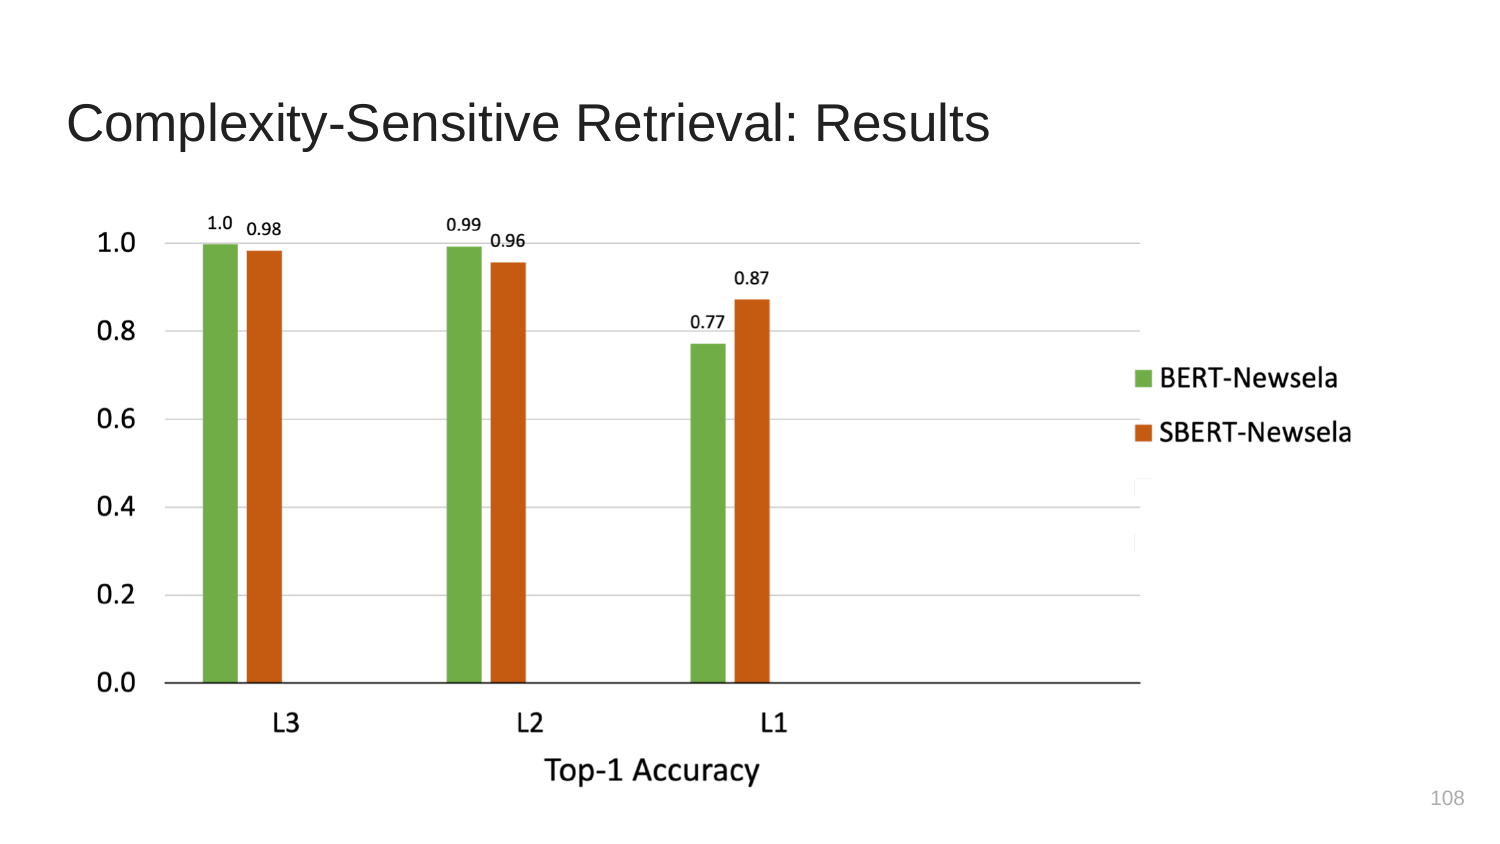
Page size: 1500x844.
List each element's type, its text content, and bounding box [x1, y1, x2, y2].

title Complexity-Sensitive Retrieval: Results [51, 72, 1449, 167]
slide_number ‹#› [1389, 764, 1480, 830]
picture [79, 191, 1421, 819]
